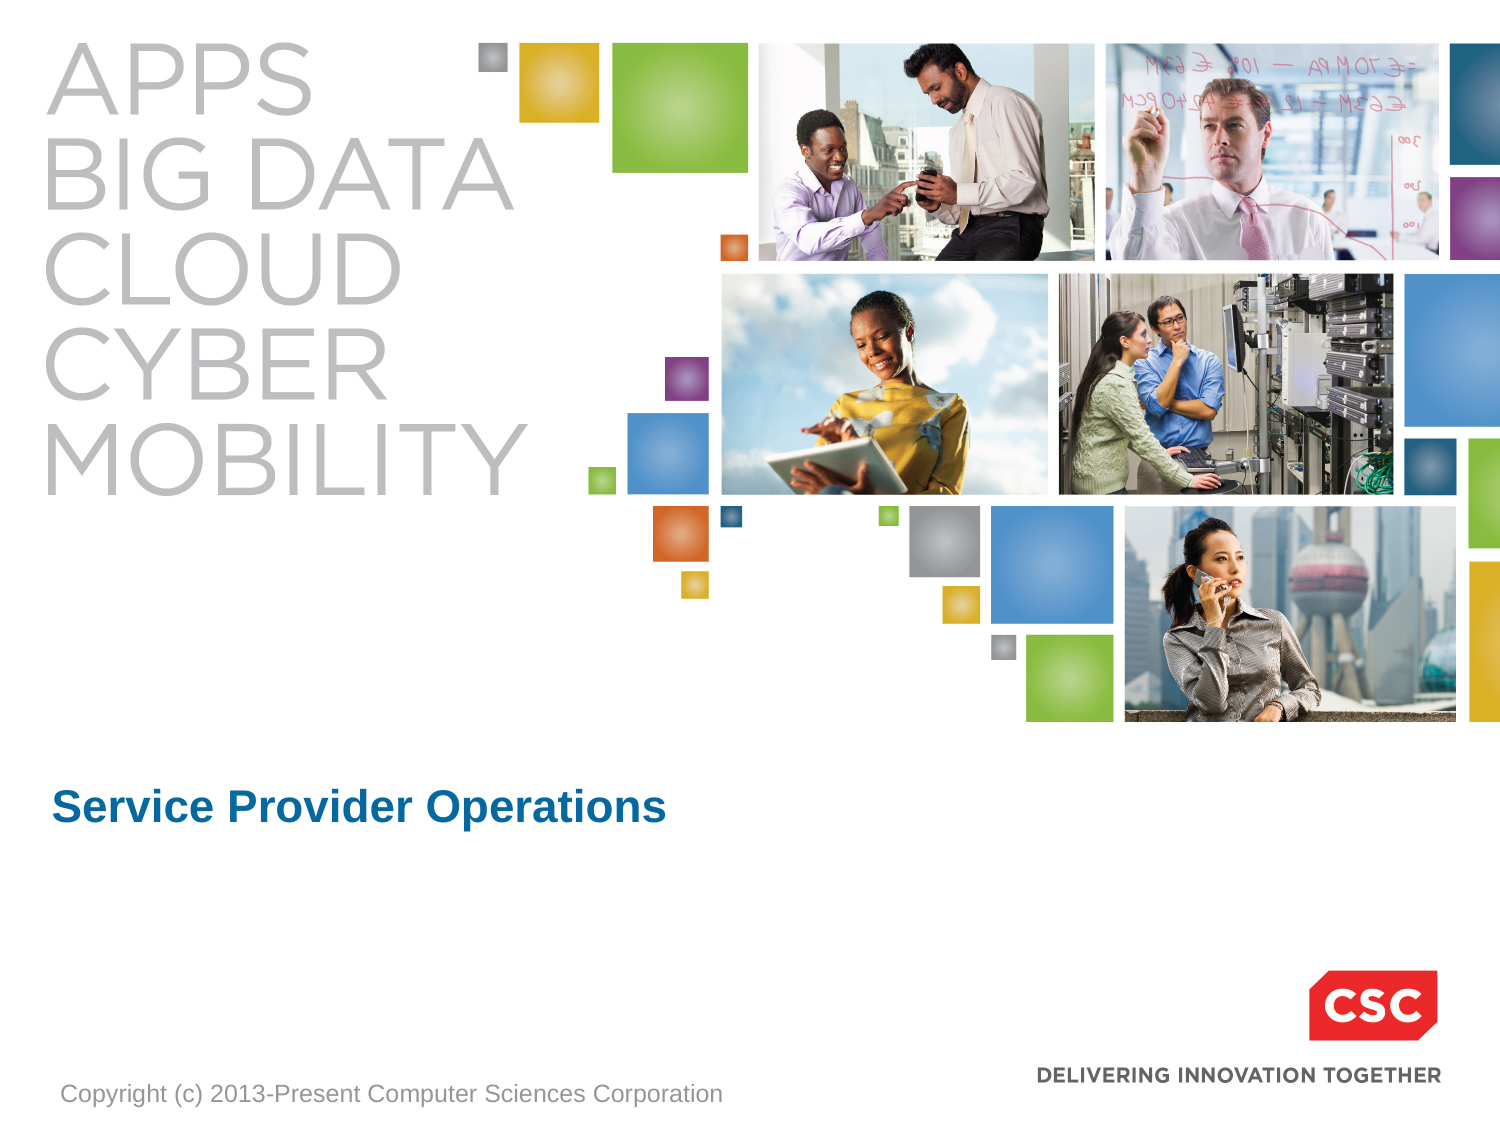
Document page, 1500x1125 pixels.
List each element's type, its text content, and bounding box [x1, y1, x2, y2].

title Service Provider Operations [51, 782, 853, 887]
picture [0, 0, 1500, 1125]
